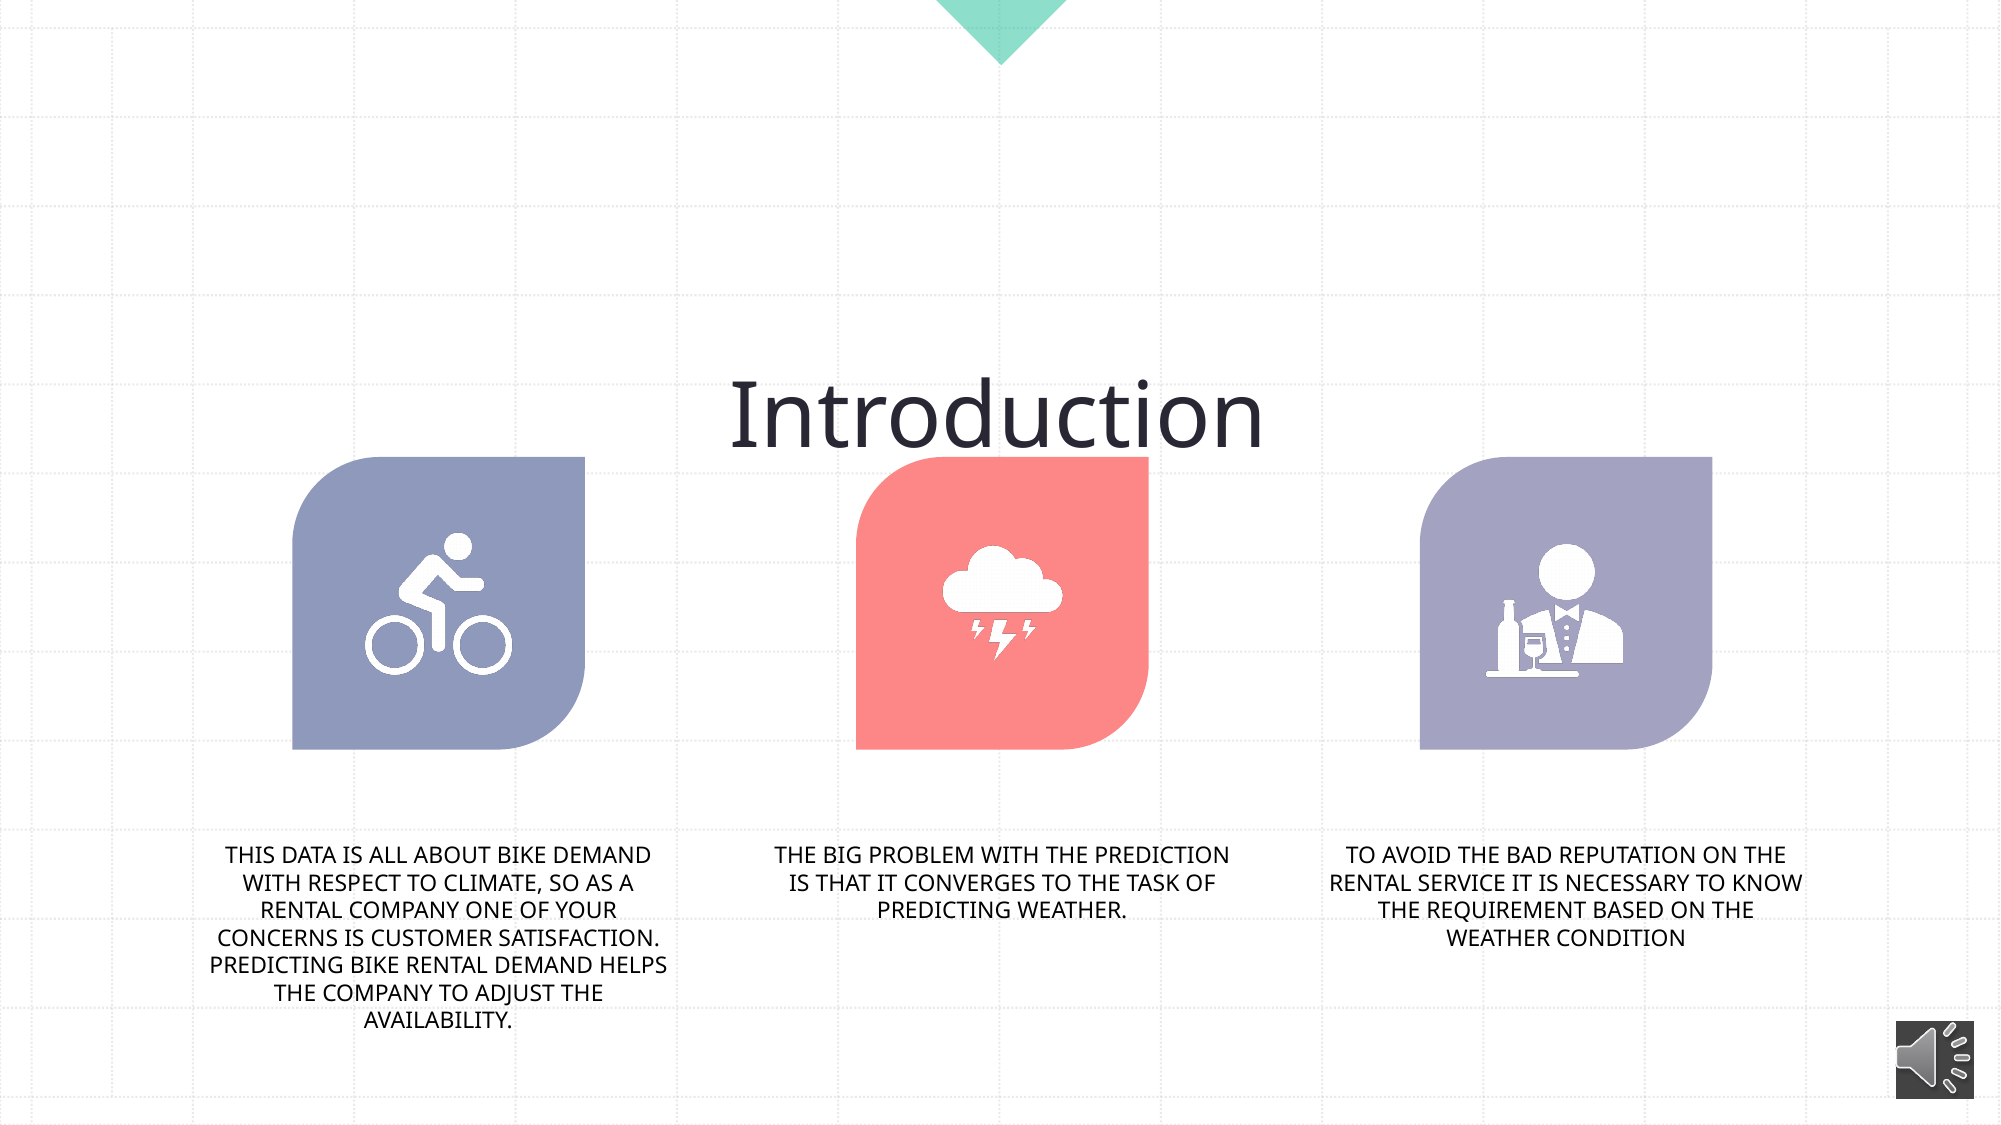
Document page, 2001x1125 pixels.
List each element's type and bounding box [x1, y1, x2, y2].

text_box [0, 0, 2000, 1125]
picture [1894, 1019, 1975, 1100]
list [113, 456, 1892, 1008]
